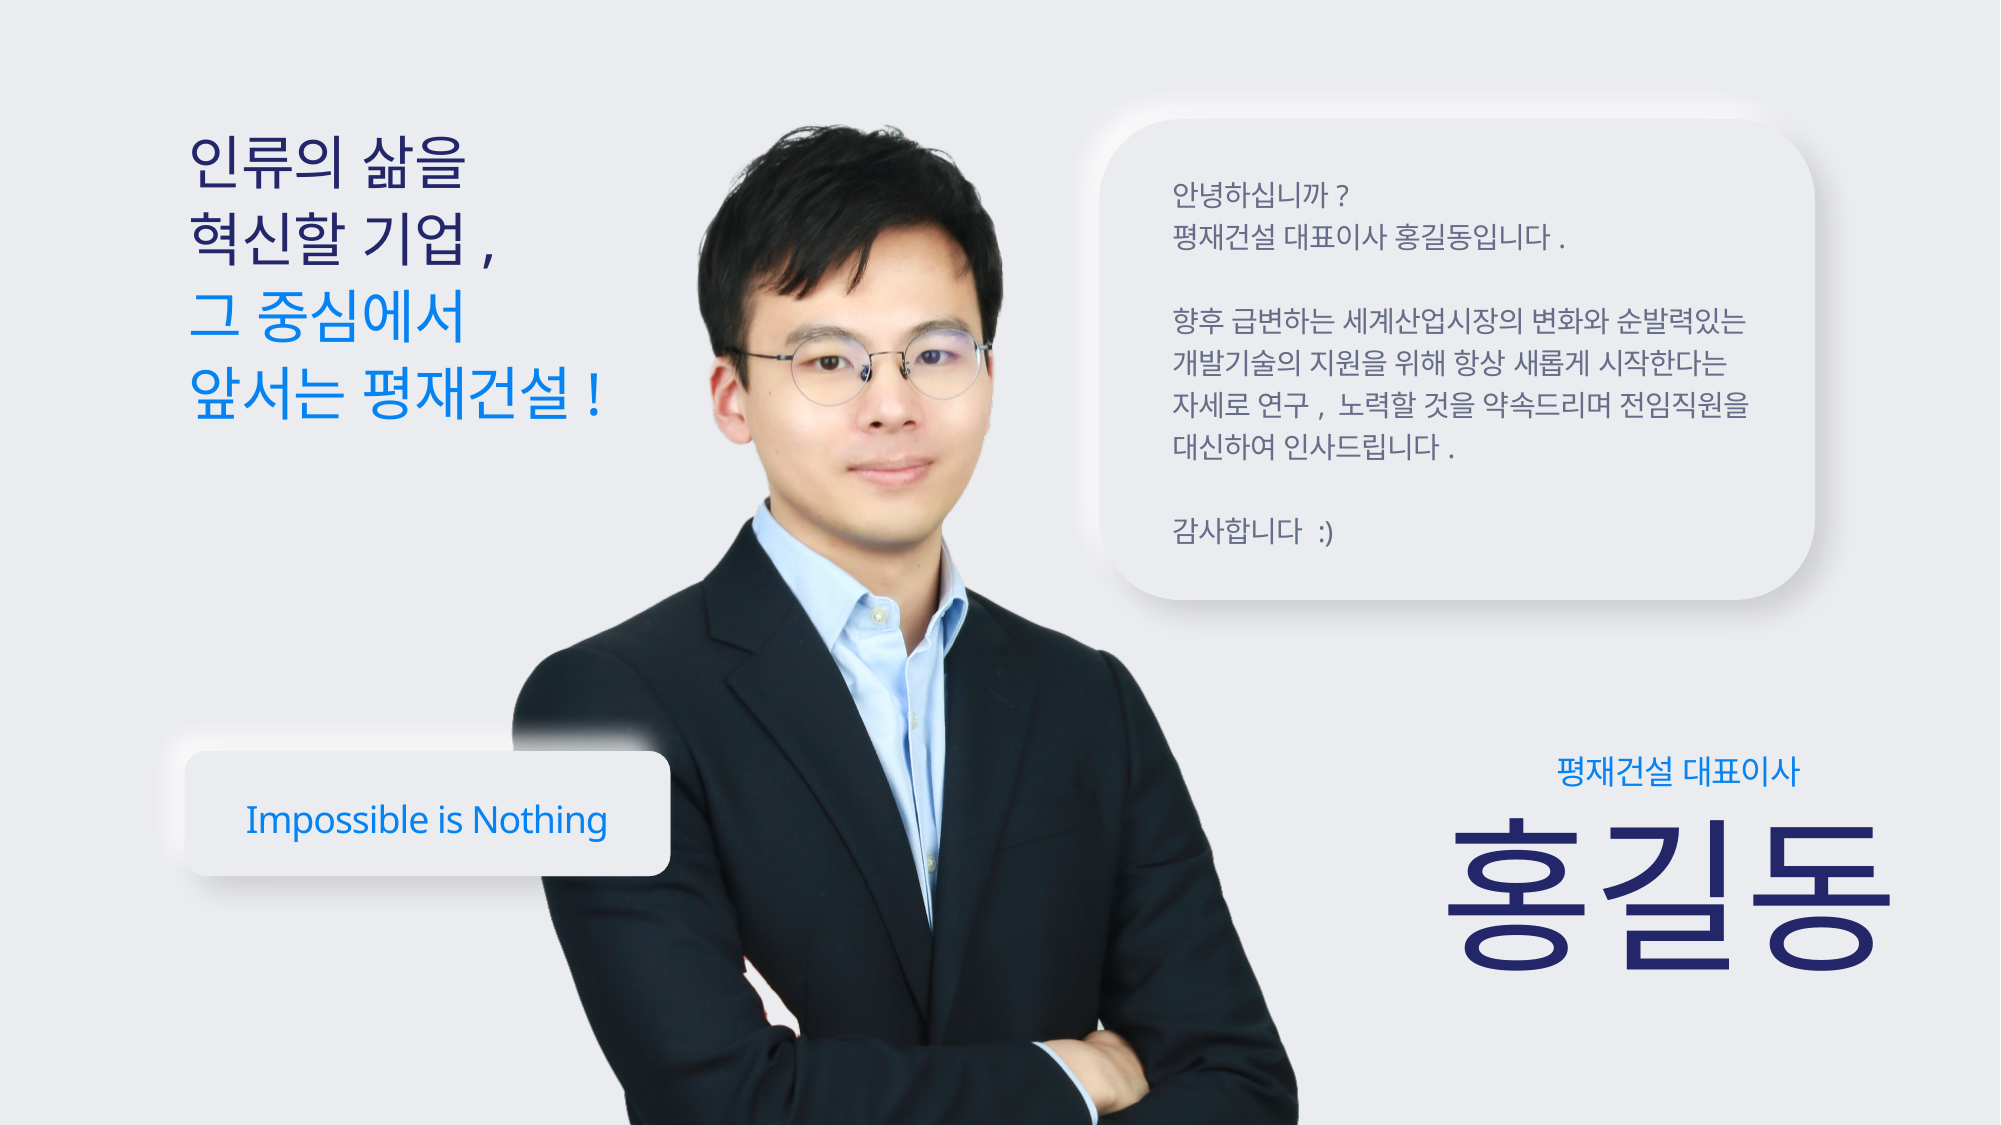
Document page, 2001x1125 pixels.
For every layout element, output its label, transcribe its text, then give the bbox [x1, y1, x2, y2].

text_box 인류의 삶을 혁신할 기업, 그 중심에서 앞서는 평재건설! [188, 119, 358, 428]
picture [358, 95, 1458, 1125]
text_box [1099, 119, 1816, 600]
text_box 홍길동 [1458, 791, 1899, 992]
text_box 평재건설 대표이사 [1556, 751, 1802, 791]
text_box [184, 751, 671, 876]
